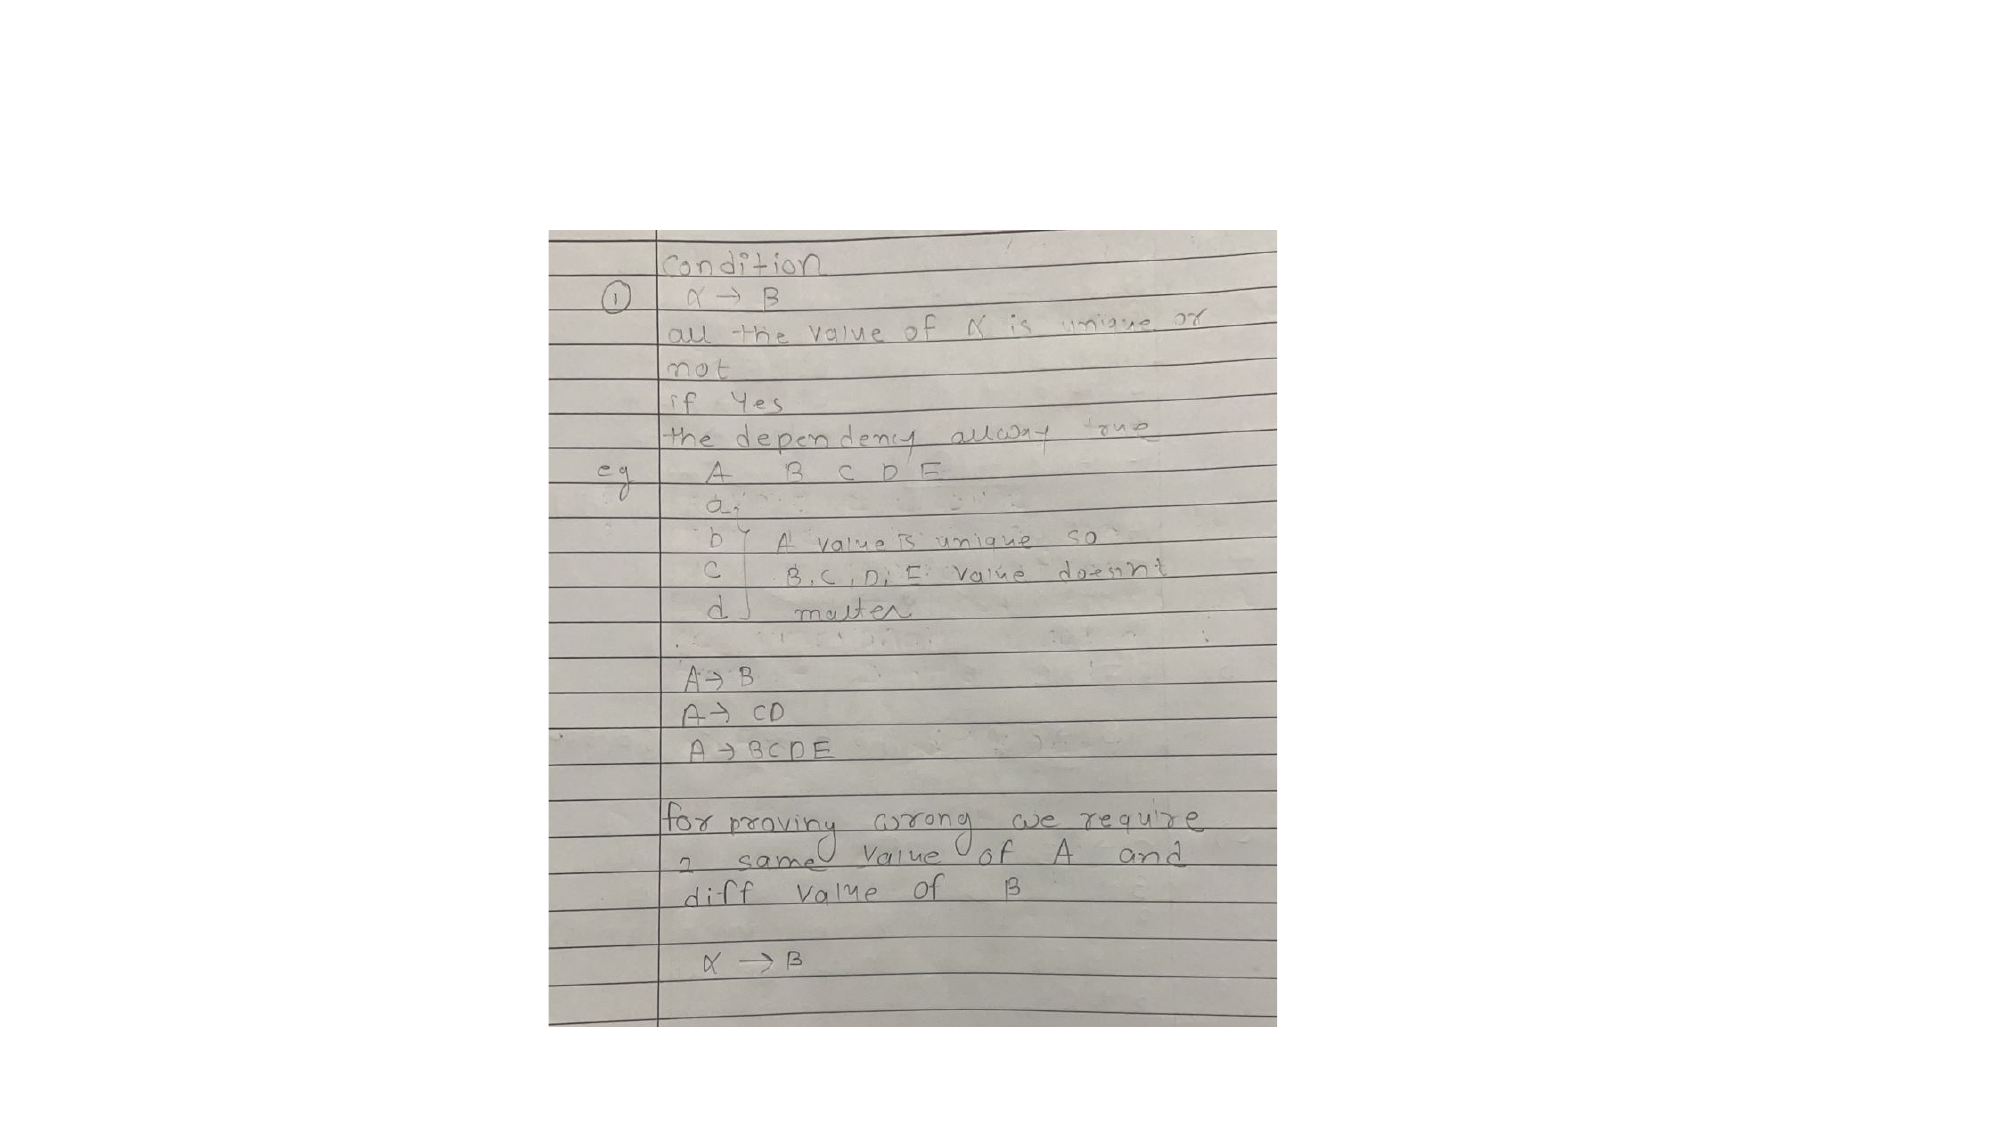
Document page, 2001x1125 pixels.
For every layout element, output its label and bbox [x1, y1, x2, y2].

picture [548, 230, 1278, 1027]
